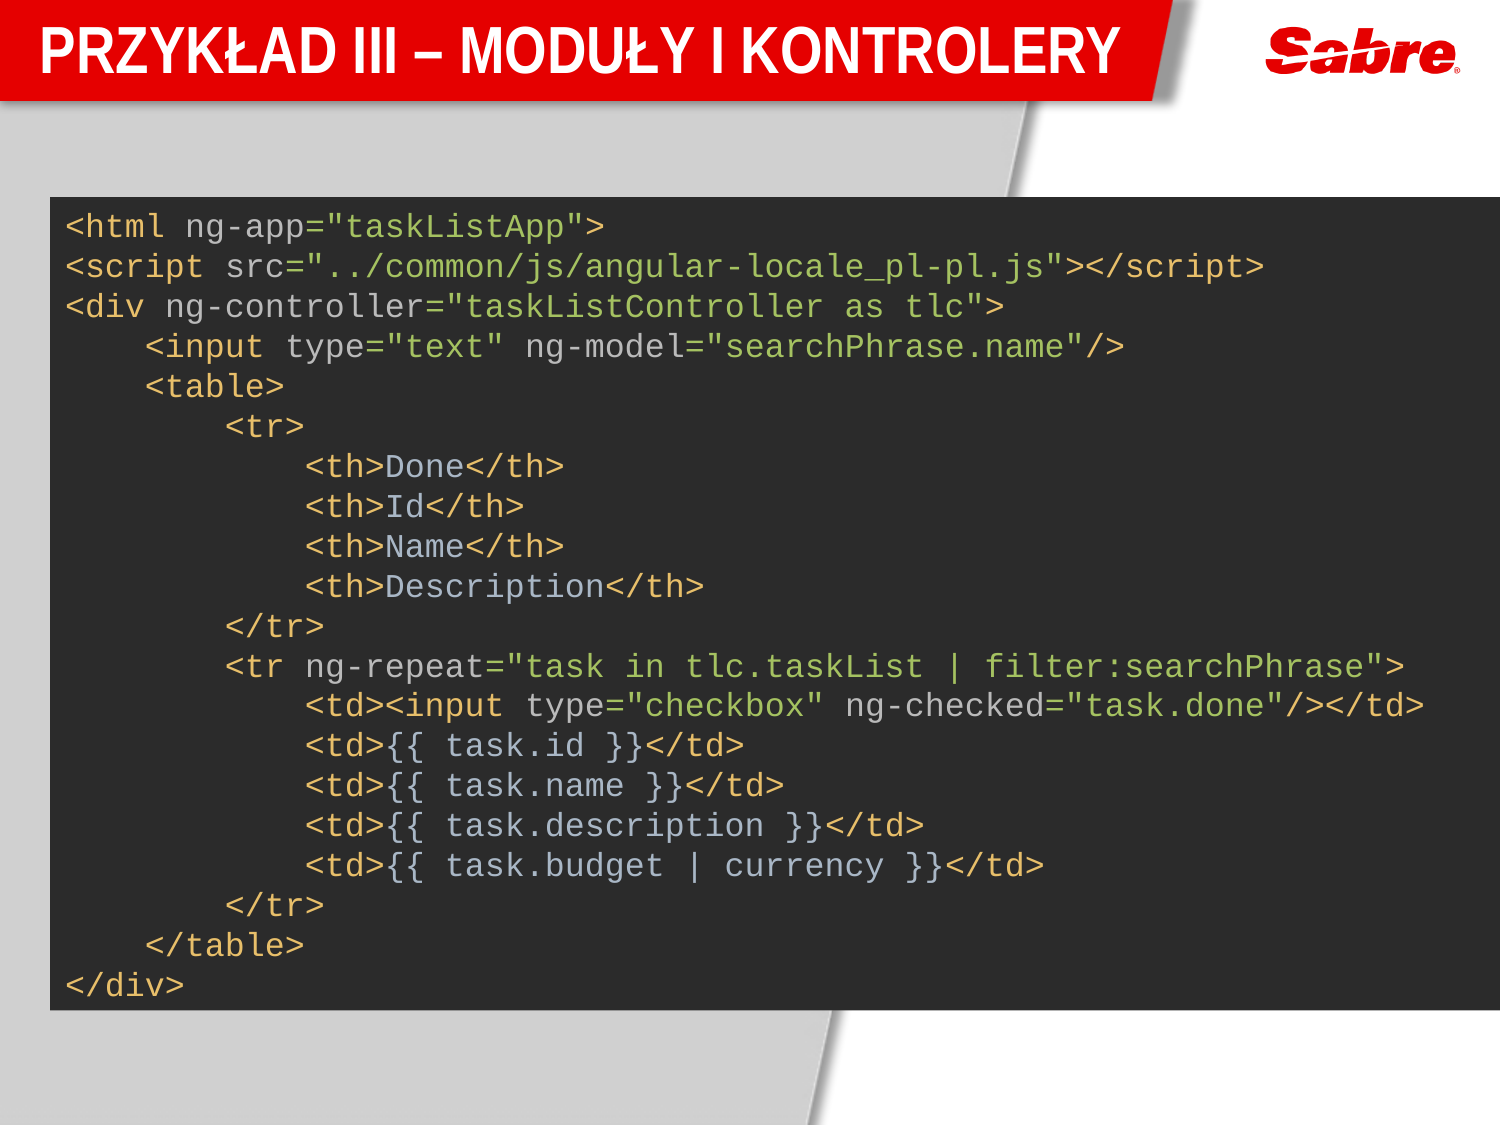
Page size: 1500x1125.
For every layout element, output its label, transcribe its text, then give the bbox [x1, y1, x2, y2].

picture [0, 0, 1174, 1125]
text_box <html ng-app="taskListApp"> <script src="../common/js/angular-locale_pl-pl.js"></script> <div ng-controller="taskListController as tlc"> <input type="text" ng-model="searchPhrase.name"/> <table> <tr> <th>Done</th> <th>Id</th> <th>Name</th> <th>Description</th> </tr> <tr ng-repeat="task in tlc.taskList | filter:searchPhrase"> <td><input type="checkbox" ng-checked="task.done"/></td> <td>{{ task.id }}</td> <td>{{ task.name }}</td> <td>{{ task.description }}</td> <td>{{ task.budget | currency }}</td> </tr> </table> </div> [50, 197, 1500, 1011]
title Przykład III – Moduły i kontrolery [39, 12, 1167, 81]
picture [1255, 12, 1470, 88]
